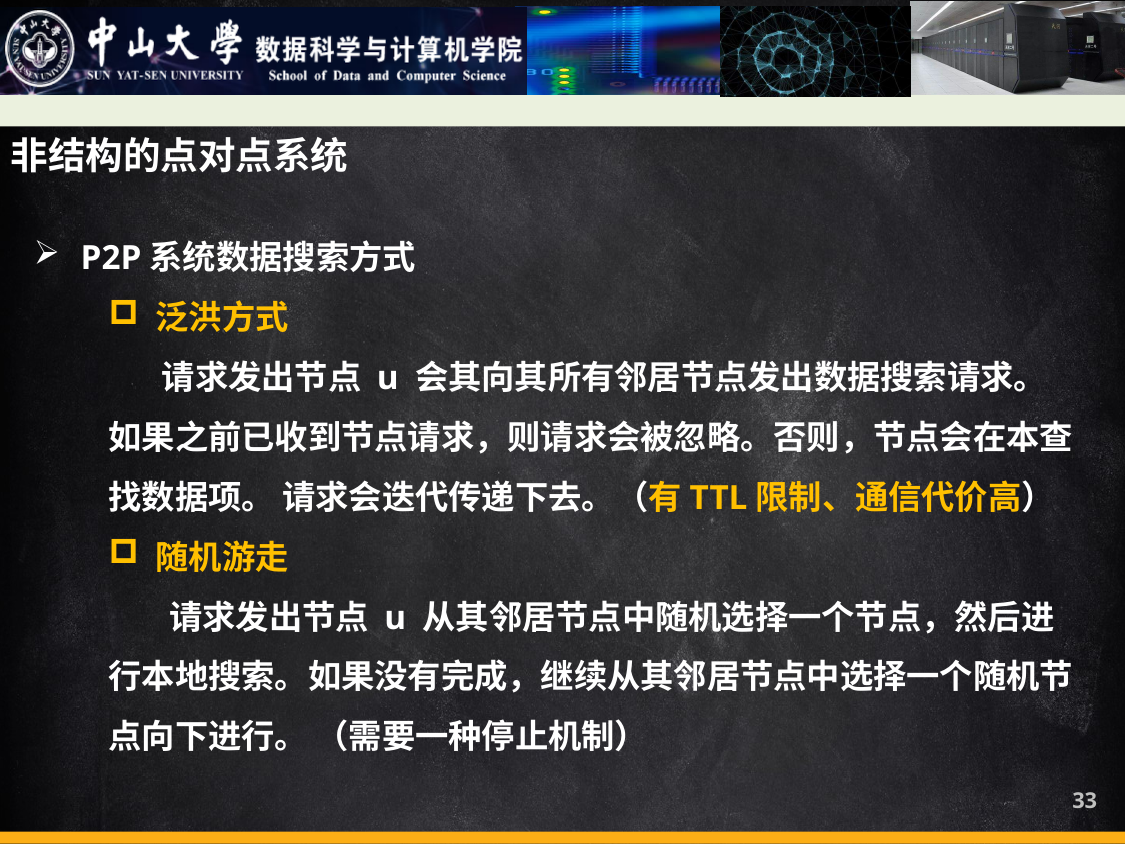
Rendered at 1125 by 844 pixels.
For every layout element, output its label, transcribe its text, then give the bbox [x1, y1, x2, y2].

text_box 非结构的点对点系统 [0, 124, 1035, 185]
text_box P2P系统数据搜索方式 泛洪方式 请求发出节点 u 会其向其所有邻居节点发出数据搜索请求。 如果之前已收到节点请求，则请求会被忽略。否则，节点会在本查找数据项。 请求会迭代传递下去。（有TTL限制、通信代价高） 随机游走 请求发出节点 u 从其邻居节点中随机选择一个节点，然后进行本地搜索。如果没有完成，继续从其邻居节点中选择一个随机节点向下进行。 （需要一种停止机制） [19, 209, 1094, 844]
picture [0, 127, 1125, 831]
picture [0, 0, 1125, 97]
